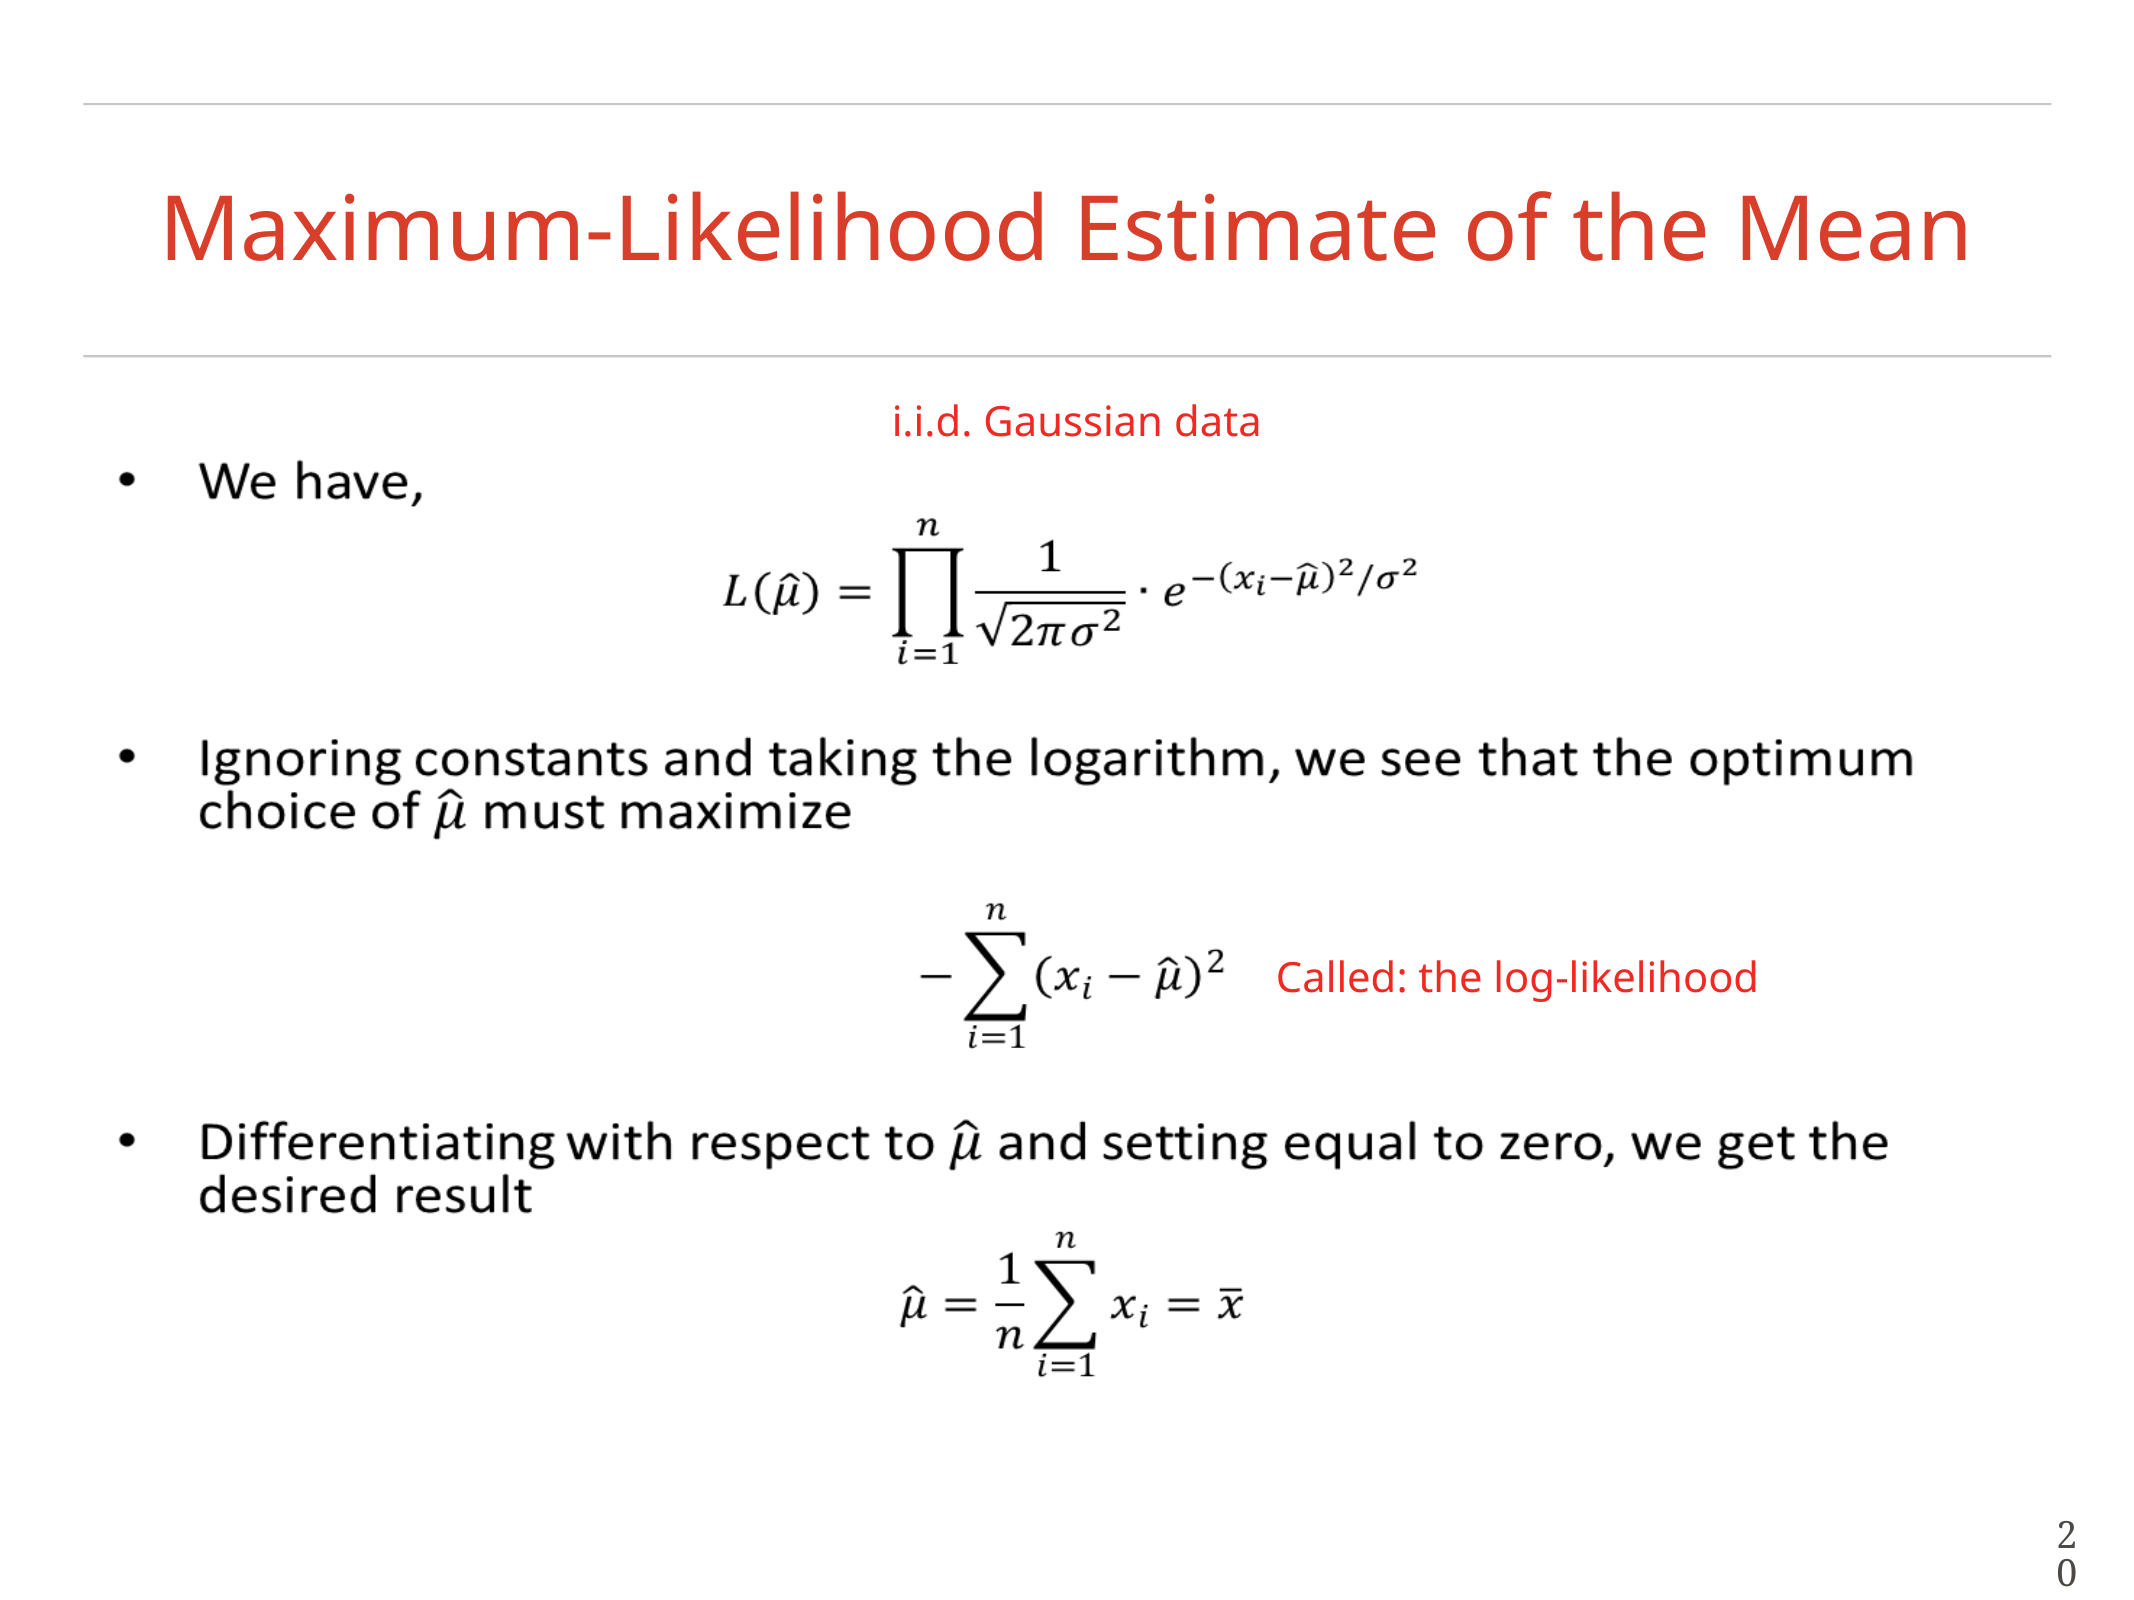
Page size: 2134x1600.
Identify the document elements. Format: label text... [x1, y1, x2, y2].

list [82, 430, 2051, 1432]
slide_number 20 [2047, 1502, 2105, 1571]
text_box Called: the log-likelihood [1267, 942, 1834, 1009]
title Maximum-Likelihood Estimate of the Mean [82, 130, 2051, 332]
text_box i.i.d. Gaussian data [883, 386, 1344, 454]
